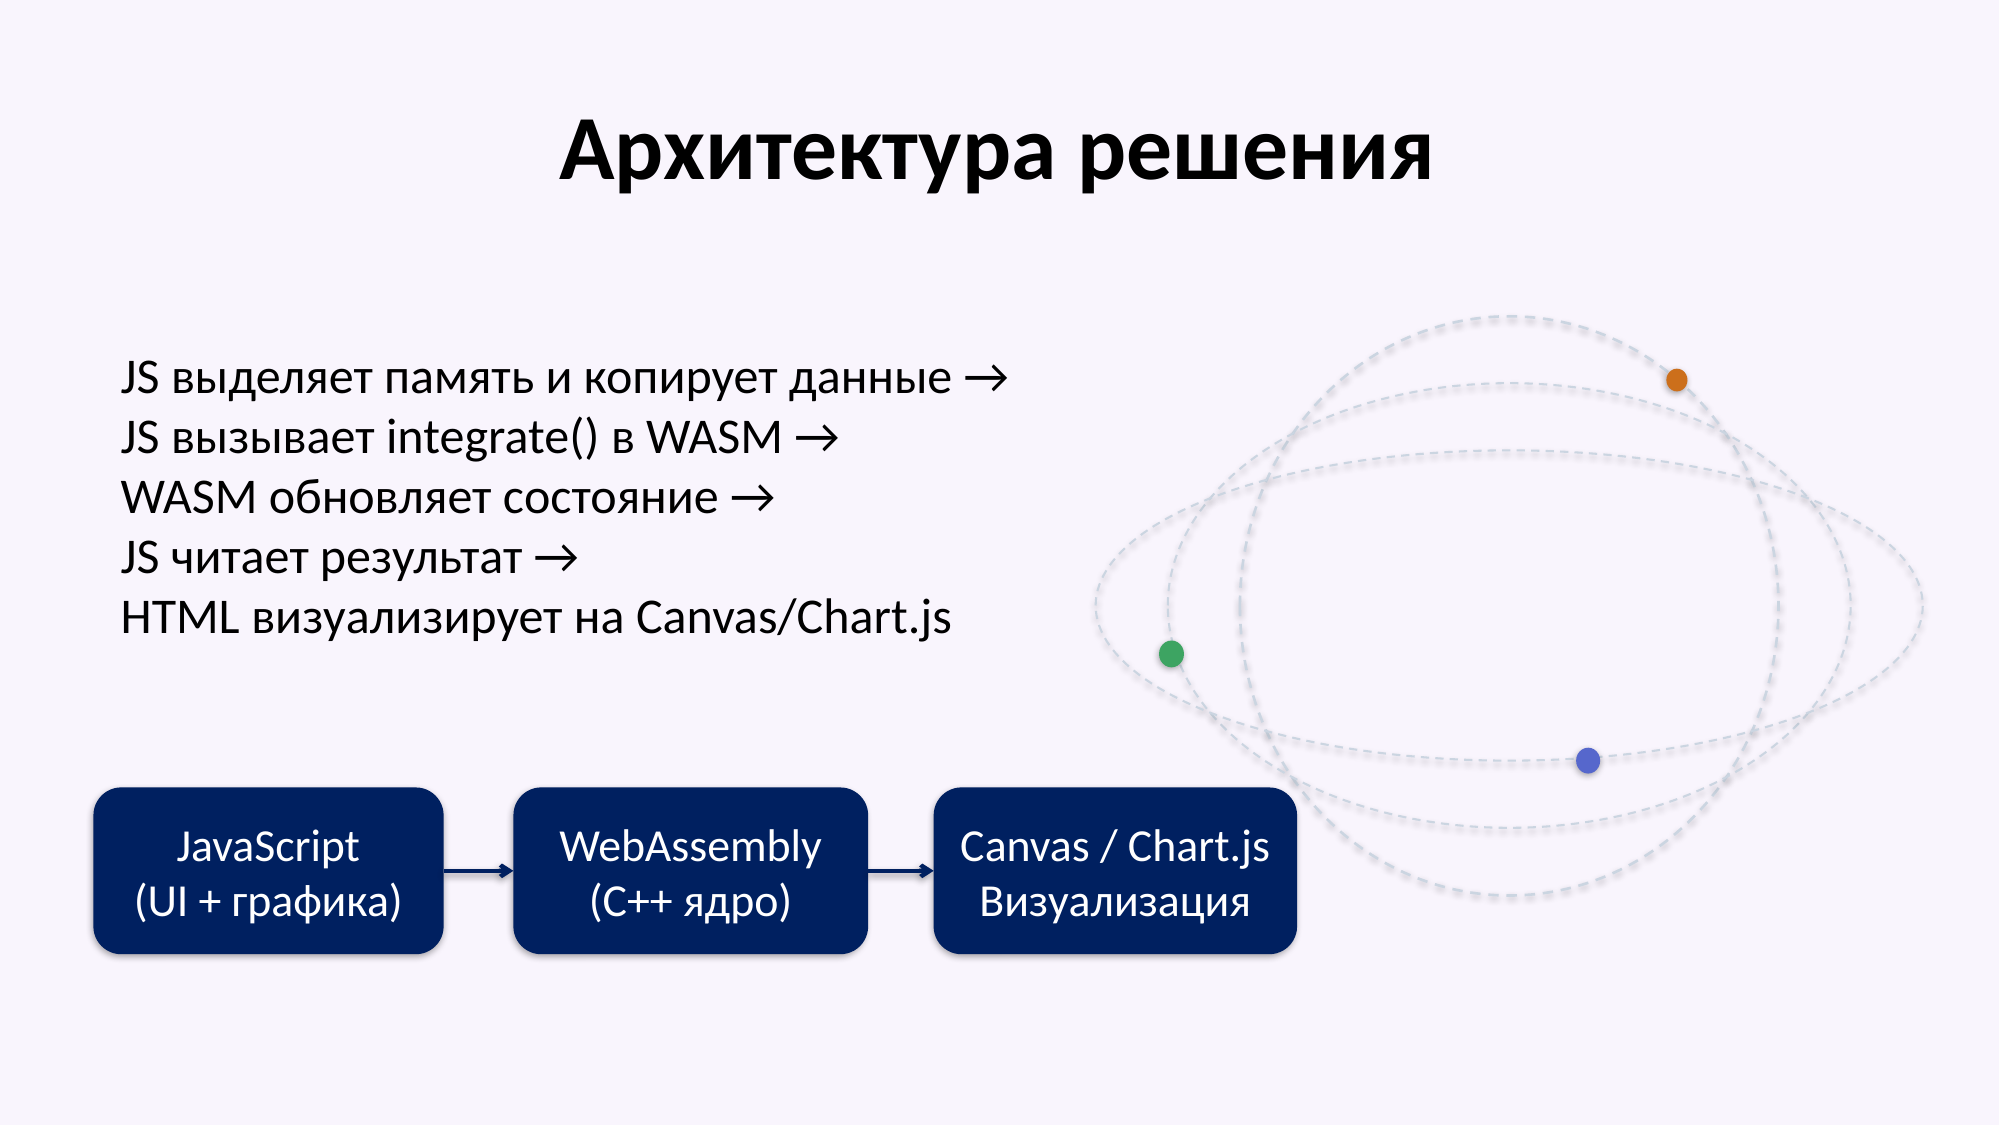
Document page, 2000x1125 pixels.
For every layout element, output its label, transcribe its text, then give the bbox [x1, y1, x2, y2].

text_box JS выделяет память и копирует данные → JS вызывает integrate() в WASM → WASM обновляет состояние → JS читает результат → HTML визуализирует на Canvas/Chart.js [105, 336, 1184, 651]
text_box [1211, 382, 1808, 496]
text_box [1299, 789, 1719, 897]
text_box Canvas / Chart.js Визуализация [932, 786, 1298, 955]
text_box [1294, 315, 1725, 430]
text_box [1665, 367, 1689, 393]
text_box [1158, 639, 1185, 669]
text_box WebAssembly (C++ ядро) [512, 786, 869, 955]
text_box [1575, 746, 1601, 775]
text_box JavaScript (UI + графика) [92, 786, 445, 955]
text_box [1219, 724, 1799, 829]
text_box [1094, 449, 1924, 762]
text_box Архитектура решения [544, 80, 1452, 206]
